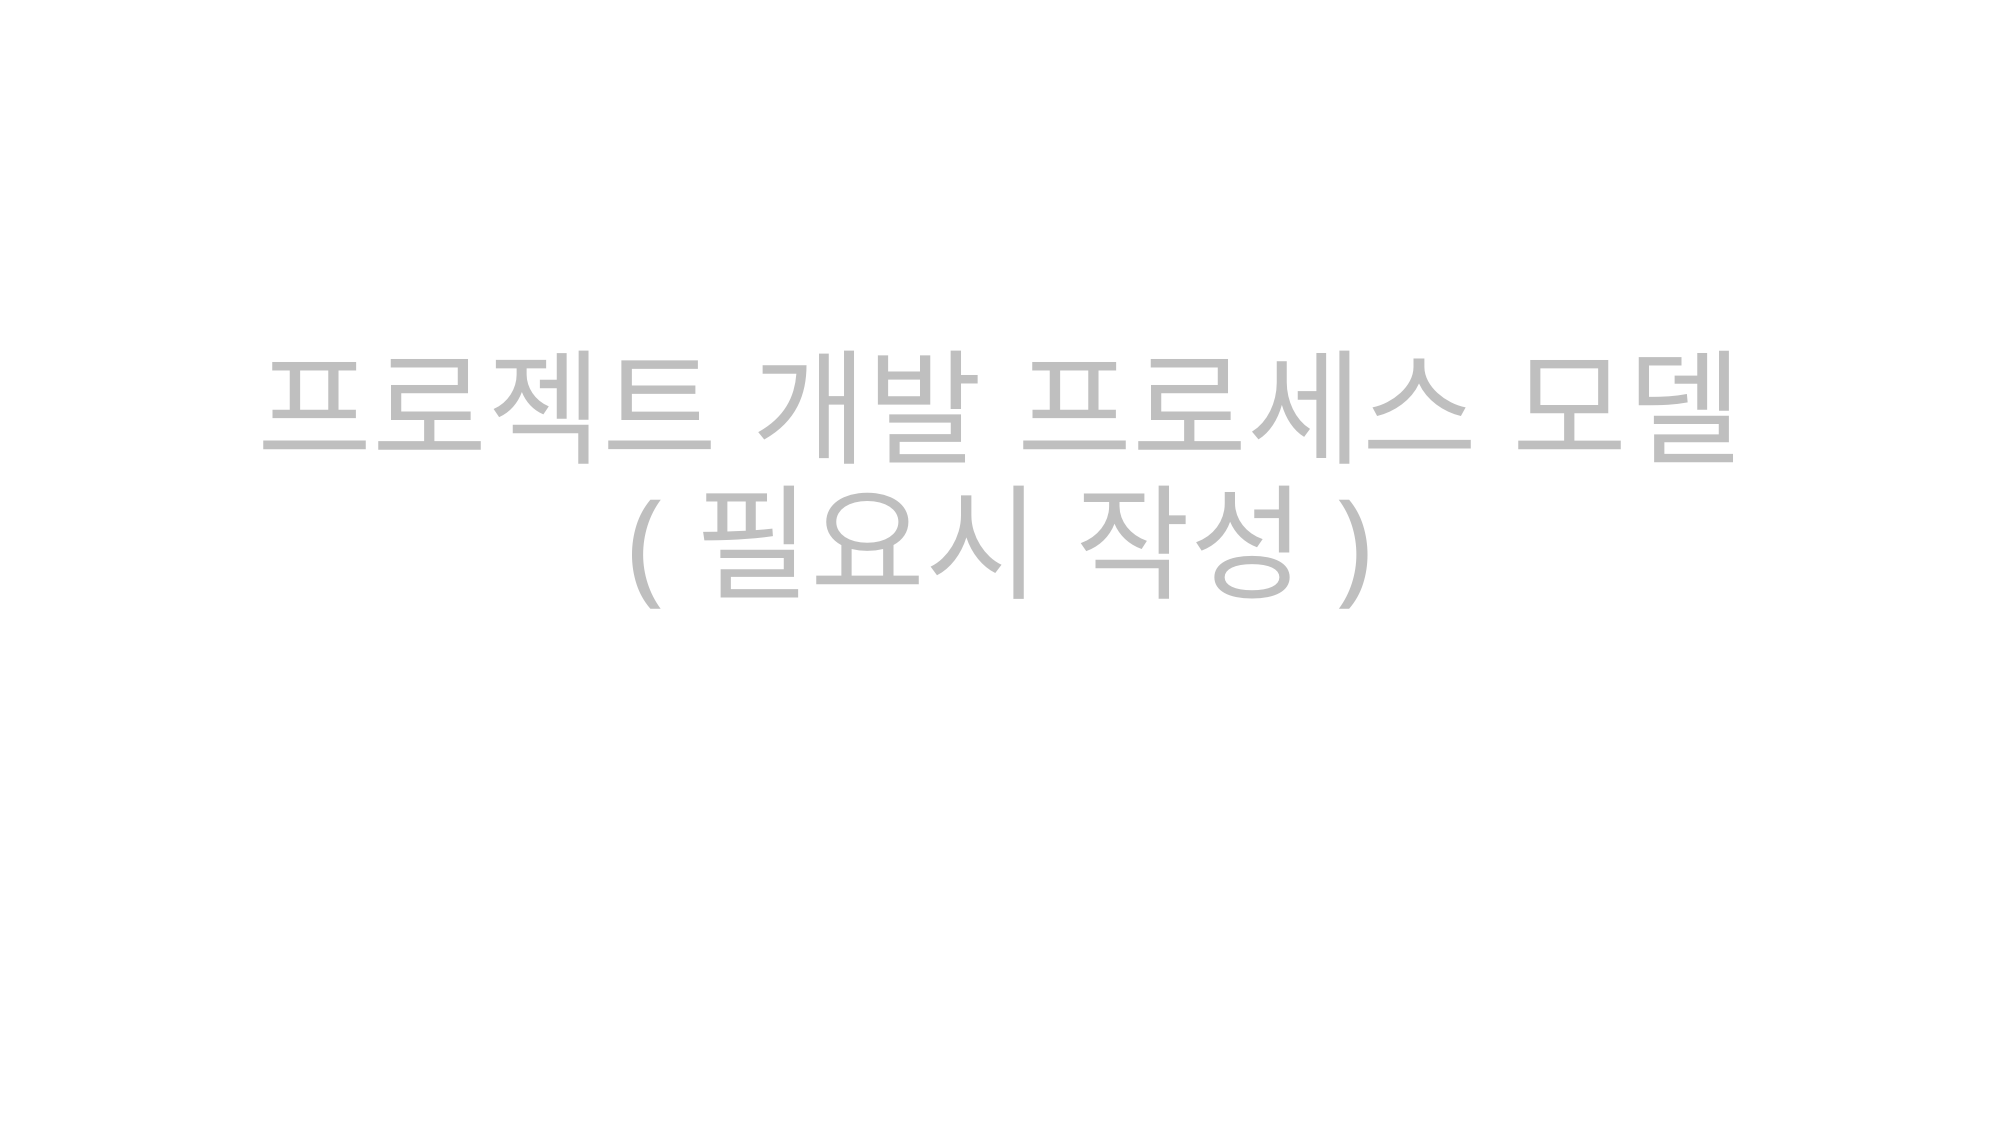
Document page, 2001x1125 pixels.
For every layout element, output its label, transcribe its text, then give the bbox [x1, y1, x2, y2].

title 프로젝트 개발 프로세스 모델 (필요시 작성) [137, 320, 1863, 625]
